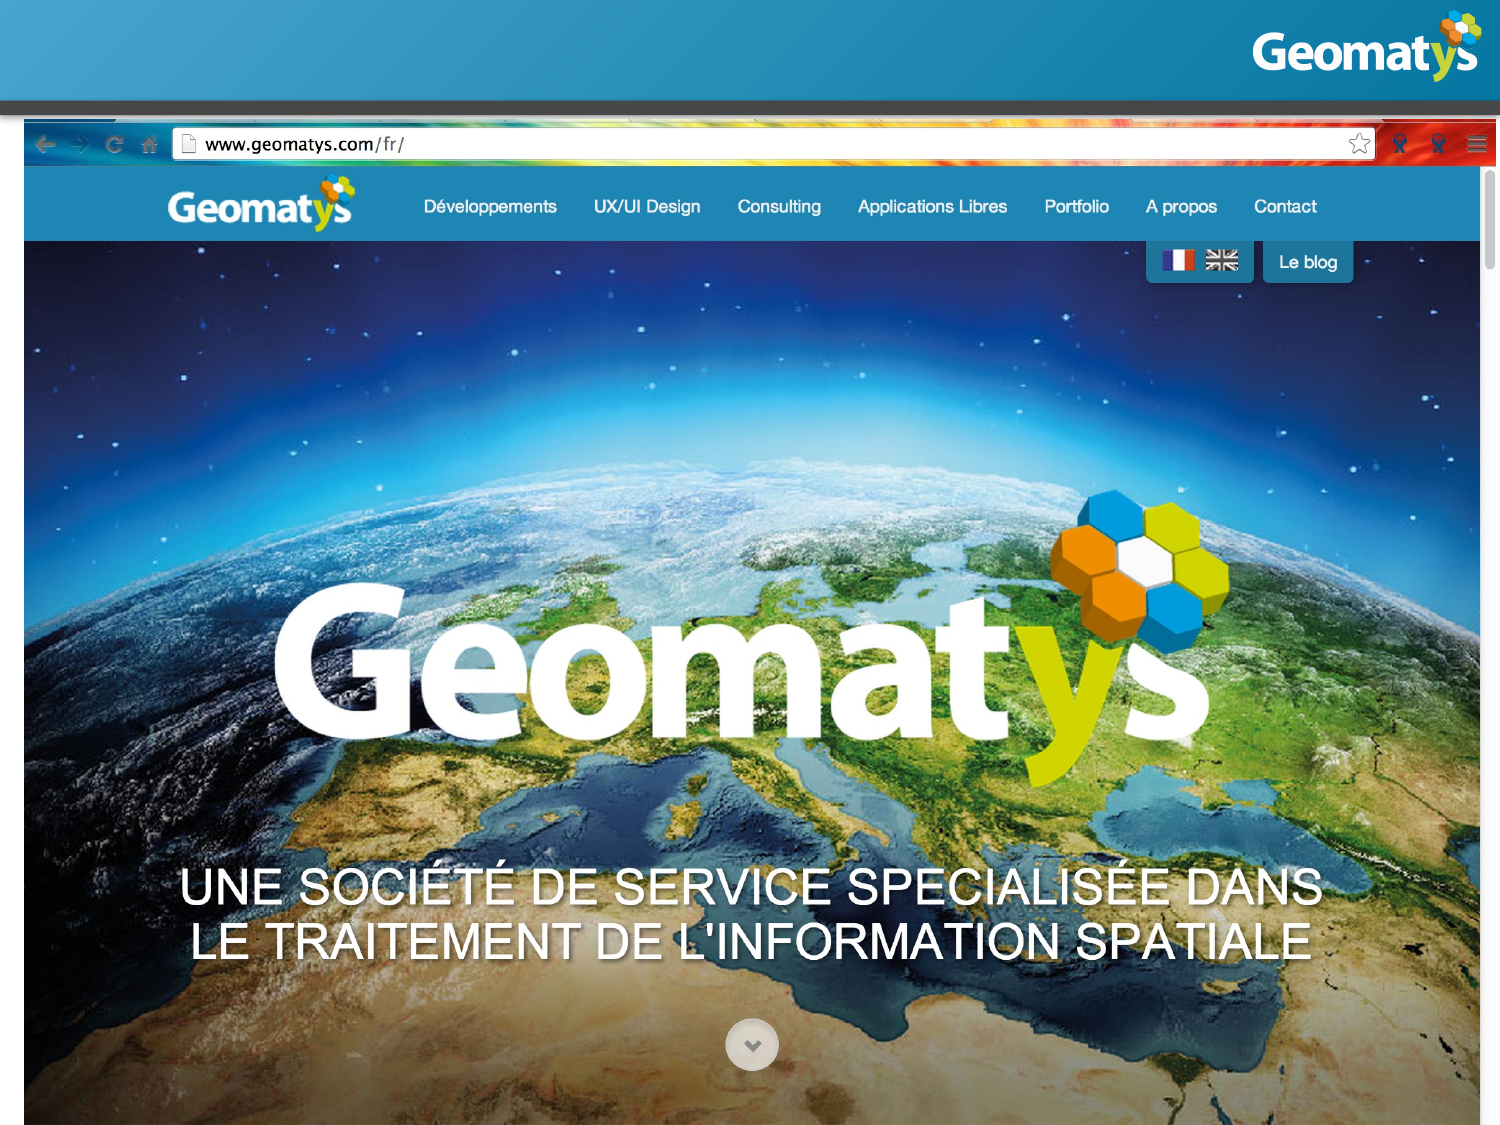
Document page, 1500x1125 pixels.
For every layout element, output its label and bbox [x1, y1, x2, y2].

picture [1458, 48, 1477, 70]
picture [1440, 14, 1481, 46]
picture [24, 119, 1496, 1125]
picture [1412, 37, 1455, 81]
picture [1387, 43, 1410, 70]
picture [1253, 0, 1387, 96]
